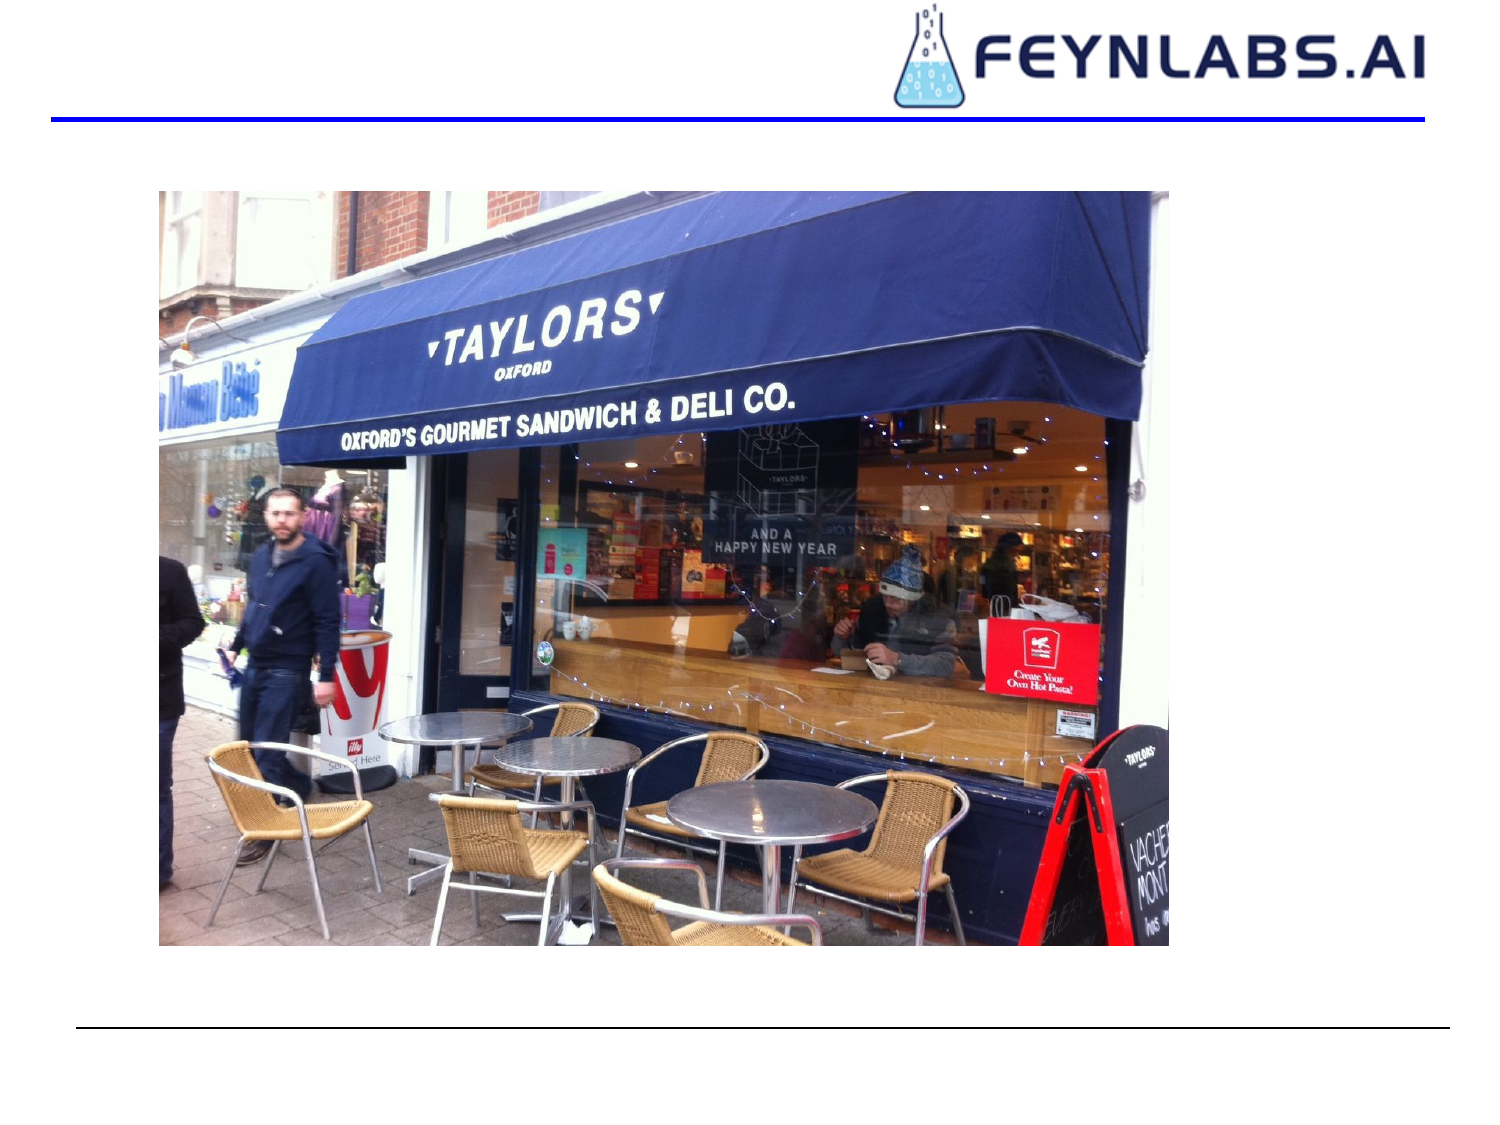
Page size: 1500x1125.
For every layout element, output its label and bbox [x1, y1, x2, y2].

picture [888, 0, 1434, 113]
picture [158, 191, 1170, 946]
